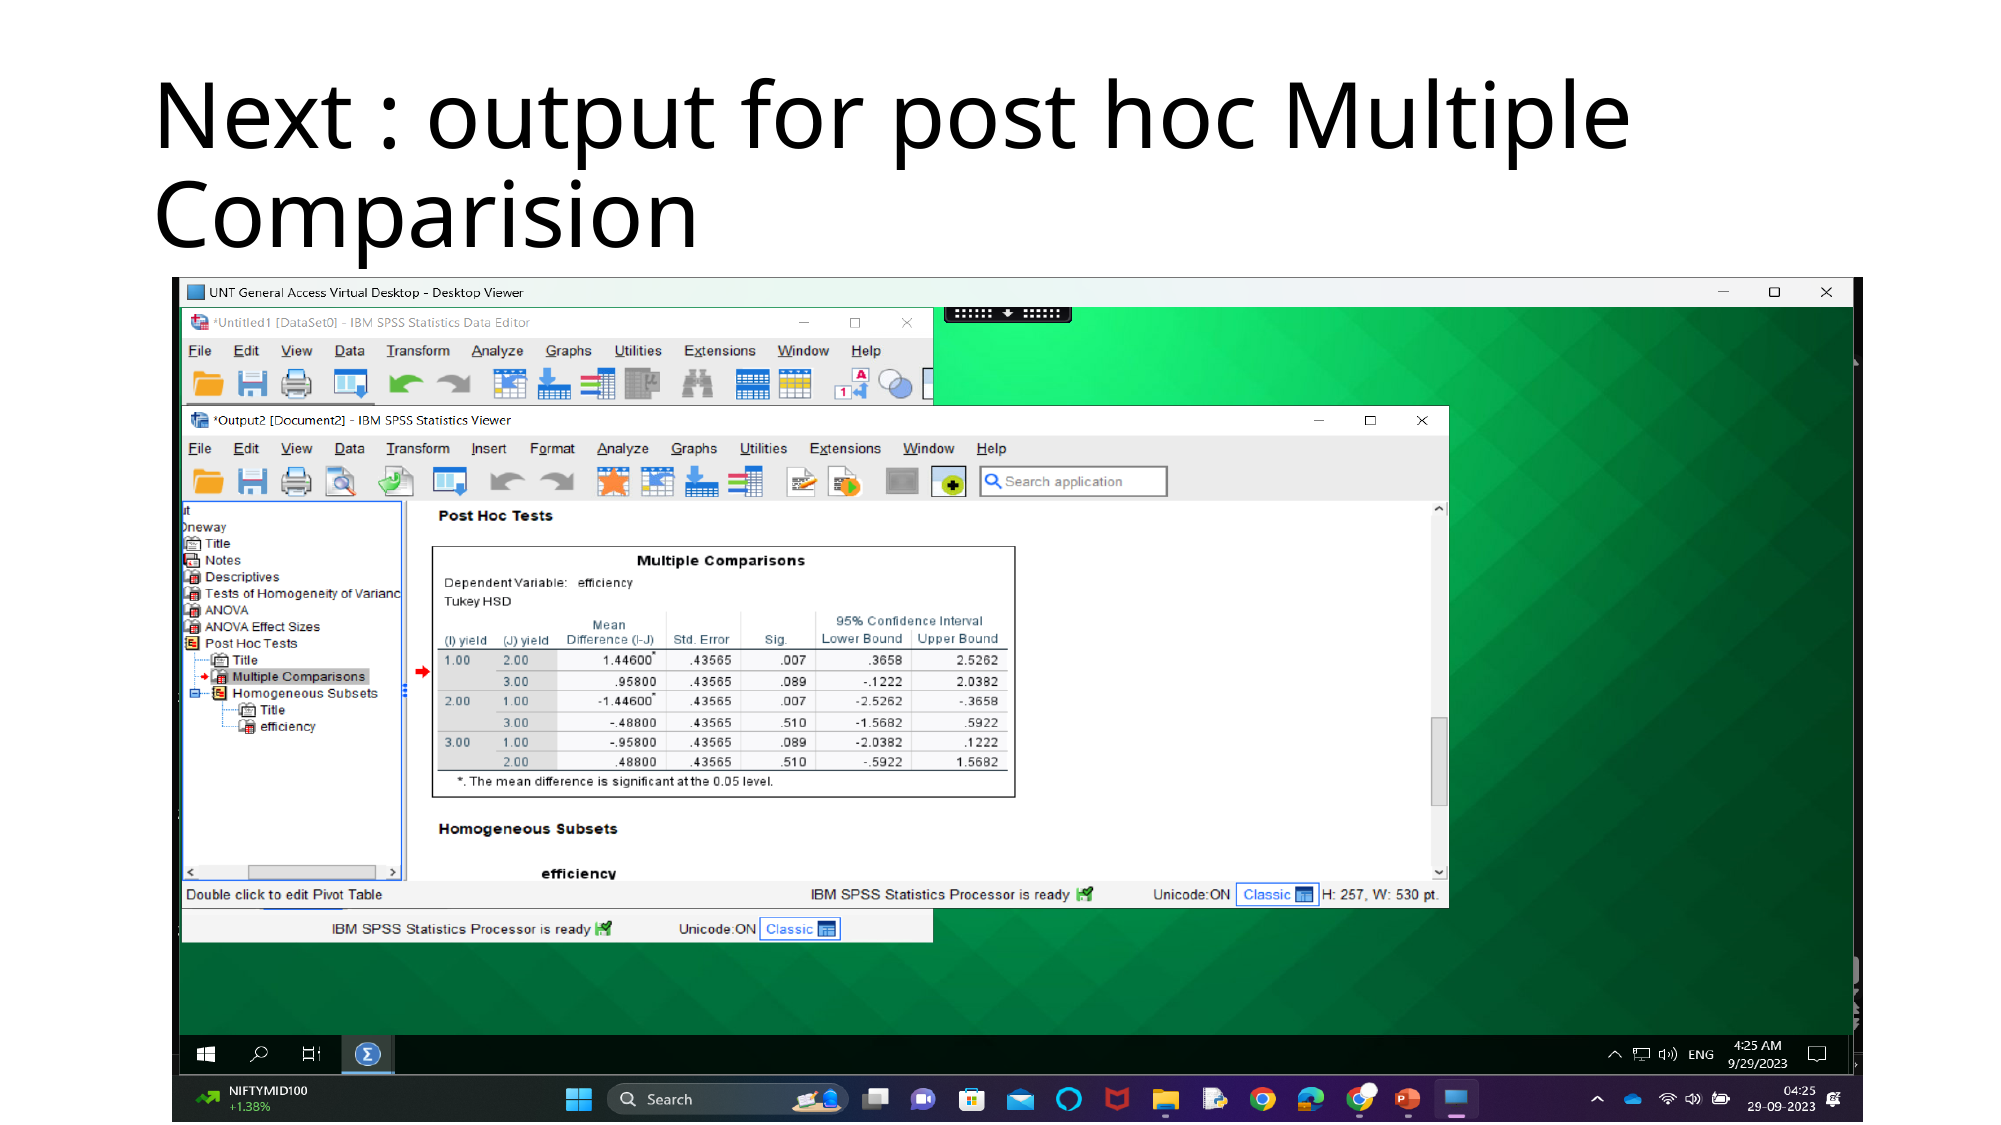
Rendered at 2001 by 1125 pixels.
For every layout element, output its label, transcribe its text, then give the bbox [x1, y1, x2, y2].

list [172, 277, 1863, 1122]
title Next : output for post hoc Multiple Comparision [137, 59, 1863, 278]
